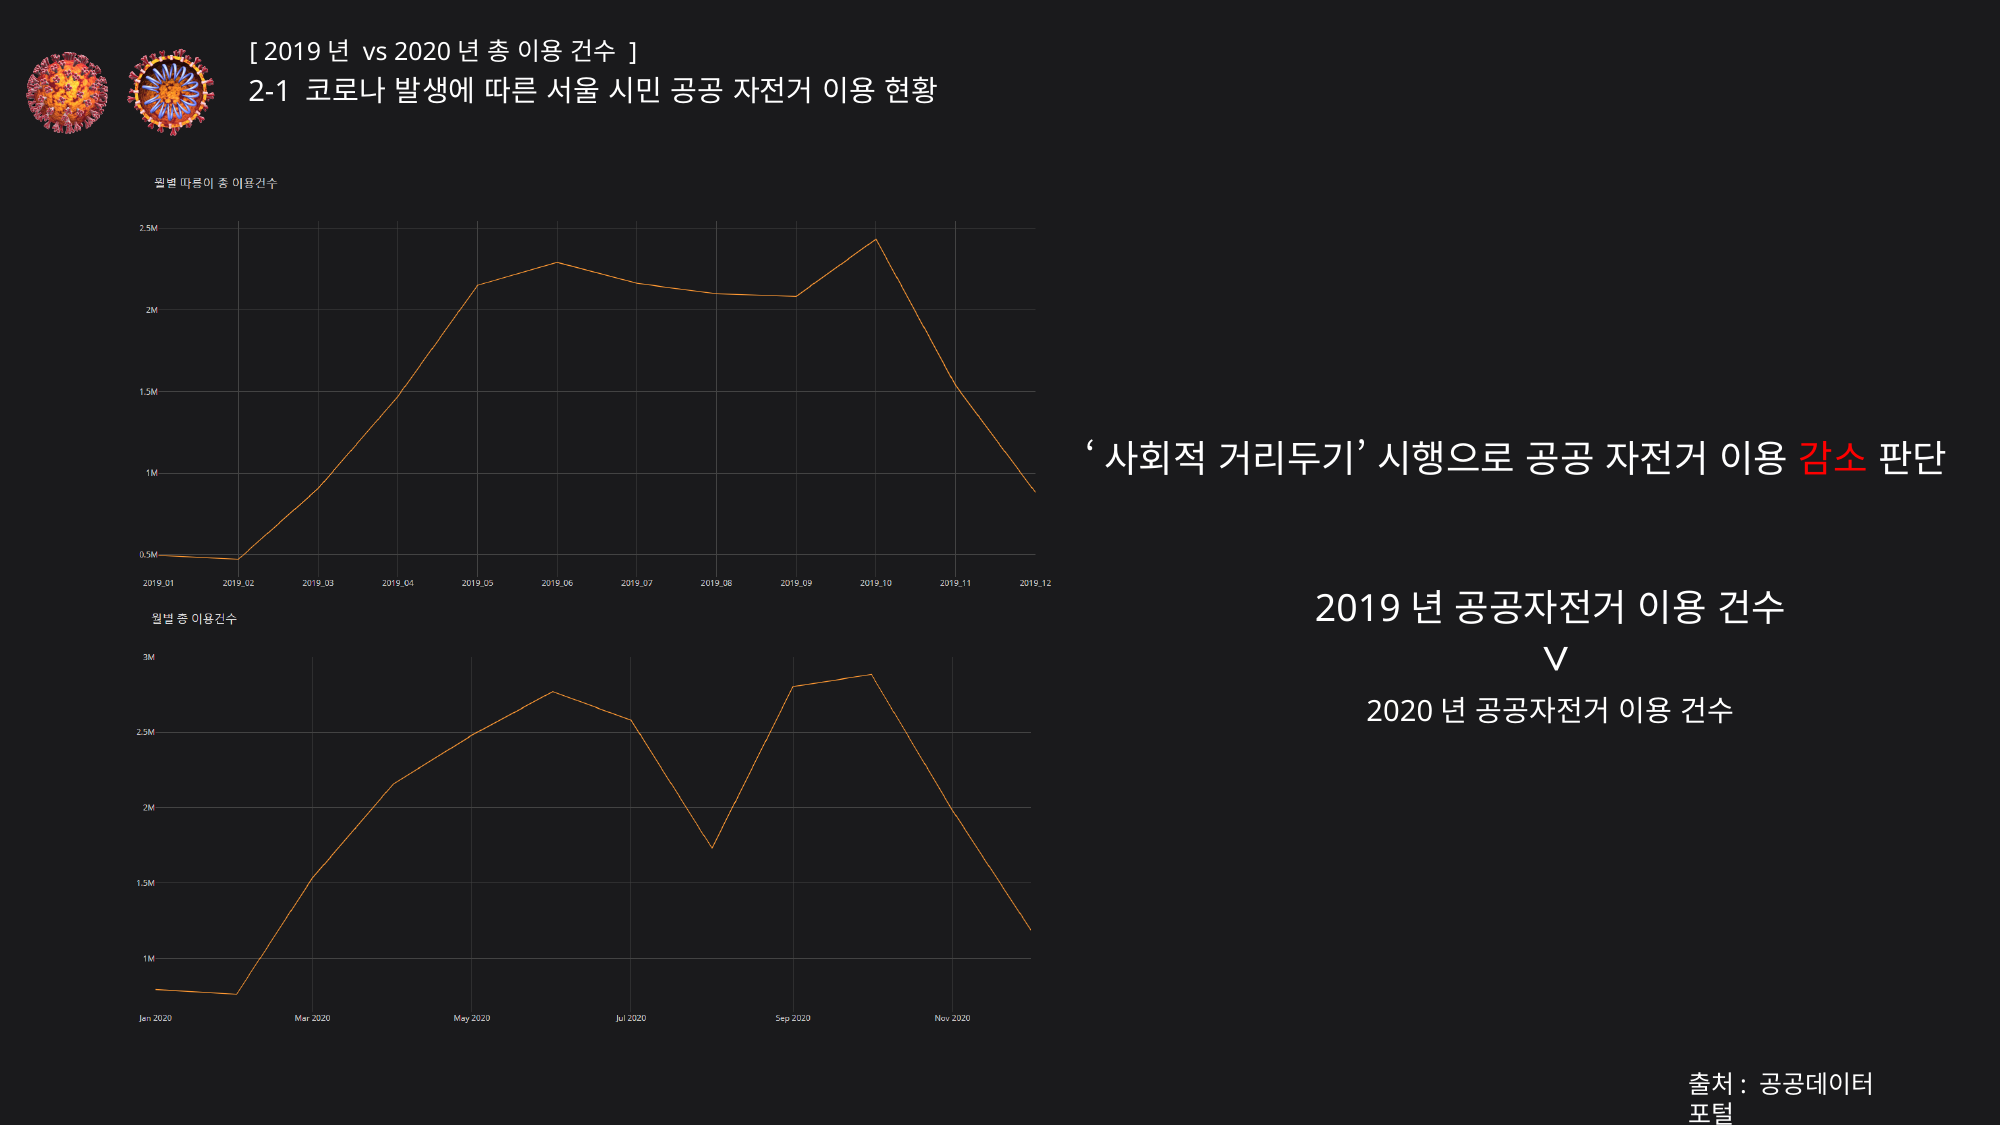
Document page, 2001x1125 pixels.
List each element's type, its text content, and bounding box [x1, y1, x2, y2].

text_box 출처: 공공데이터 포털 [1673, 1061, 1934, 1125]
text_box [1224, 576, 1878, 736]
text_box ‘사회적 거리두기’ 시행으로 공공 자전거 이용 감소 판단 [1071, 427, 1963, 488]
picture [125, 172, 1071, 1032]
text_box [ 2019년 vs 2020년 총 이용 건수 ] [234, 27, 653, 73]
picture [19, 40, 222, 145]
text_box 2-1 코로나 발생에 따른 서울 시민 공공 자전거 이용 현황 [226, 64, 954, 115]
